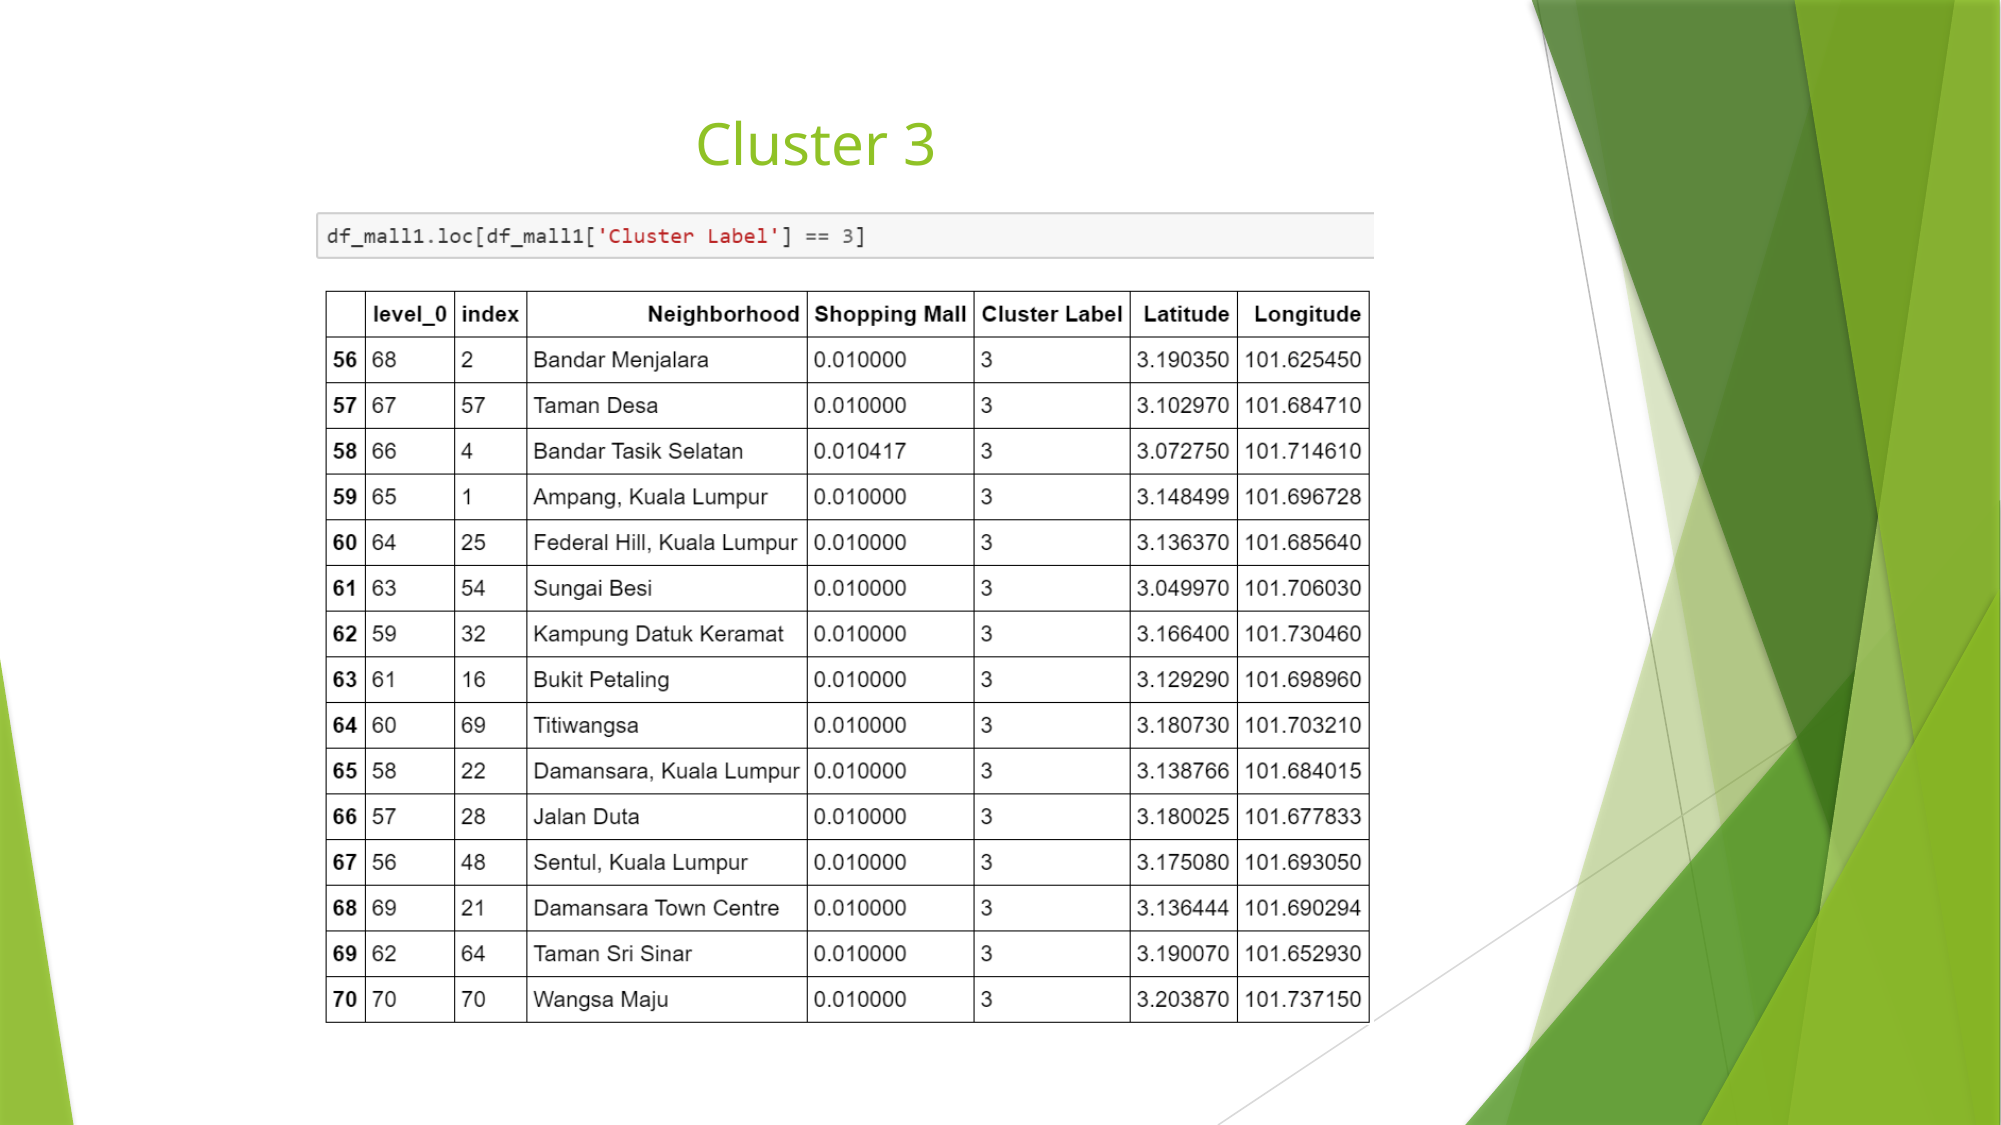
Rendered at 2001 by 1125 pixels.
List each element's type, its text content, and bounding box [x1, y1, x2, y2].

title Cluster 3 [111, 99, 1522, 317]
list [314, 209, 1374, 1026]
